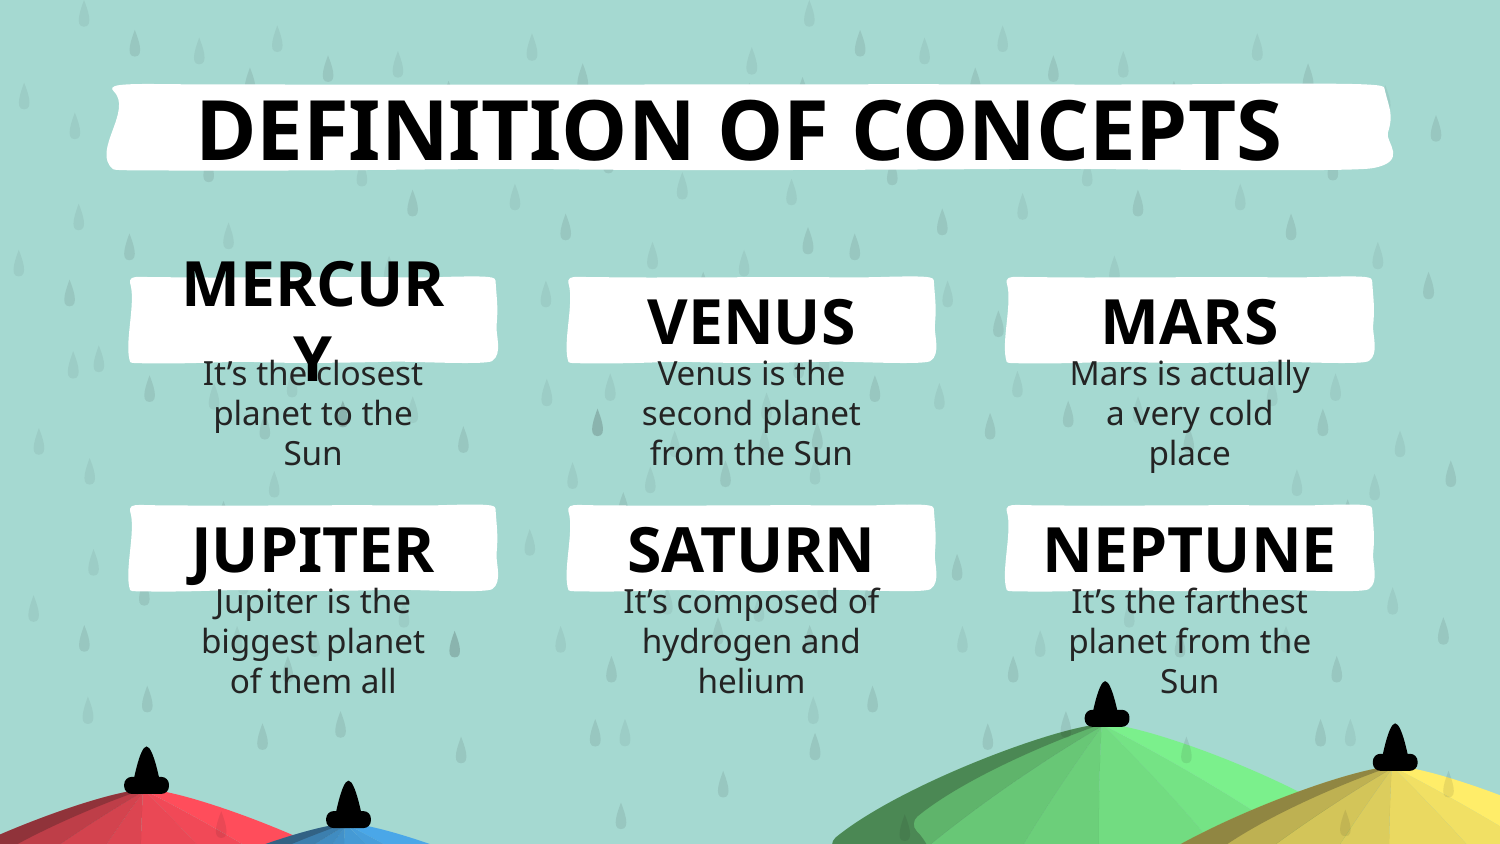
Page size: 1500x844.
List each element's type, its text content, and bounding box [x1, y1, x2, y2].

text_box [1327, 504, 1375, 592]
title MARS [1026, 276, 1353, 363]
text_box [1353, 276, 1375, 363]
text_box [128, 504, 202, 592]
text_box [566, 276, 635, 364]
title VENUS [588, 276, 915, 363]
text_box [451, 504, 499, 592]
text_box [566, 504, 640, 592]
title JUPITER [150, 504, 477, 591]
text_box [477, 276, 499, 363]
text_box [128, 276, 197, 364]
text_box [1004, 504, 1078, 592]
subtitle It’s the closest planet to the Sun [185, 372, 442, 452]
subtitle Jupiter is the biggest planet of them all [169, 600, 457, 680]
text_box [112, 83, 1394, 166]
subtitle Mars is actually a very cold place [1046, 372, 1334, 452]
text_box [915, 276, 937, 363]
title MERCURY [150, 276, 477, 363]
text_box [889, 504, 937, 592]
title NEPTUNE [1026, 504, 1353, 591]
subtitle Venus is the second planet from the Sun [607, 372, 896, 452]
title SATURN [588, 504, 915, 591]
subtitle It’s composed of hydrogen and helium [607, 600, 896, 680]
text_box [106, 113, 1378, 171]
subtitle It’s the farthest planet from the Sun [1046, 600, 1334, 680]
title DEFINITION OF CONCEPTS [118, 87, 1382, 167]
text_box [1004, 276, 1074, 364]
